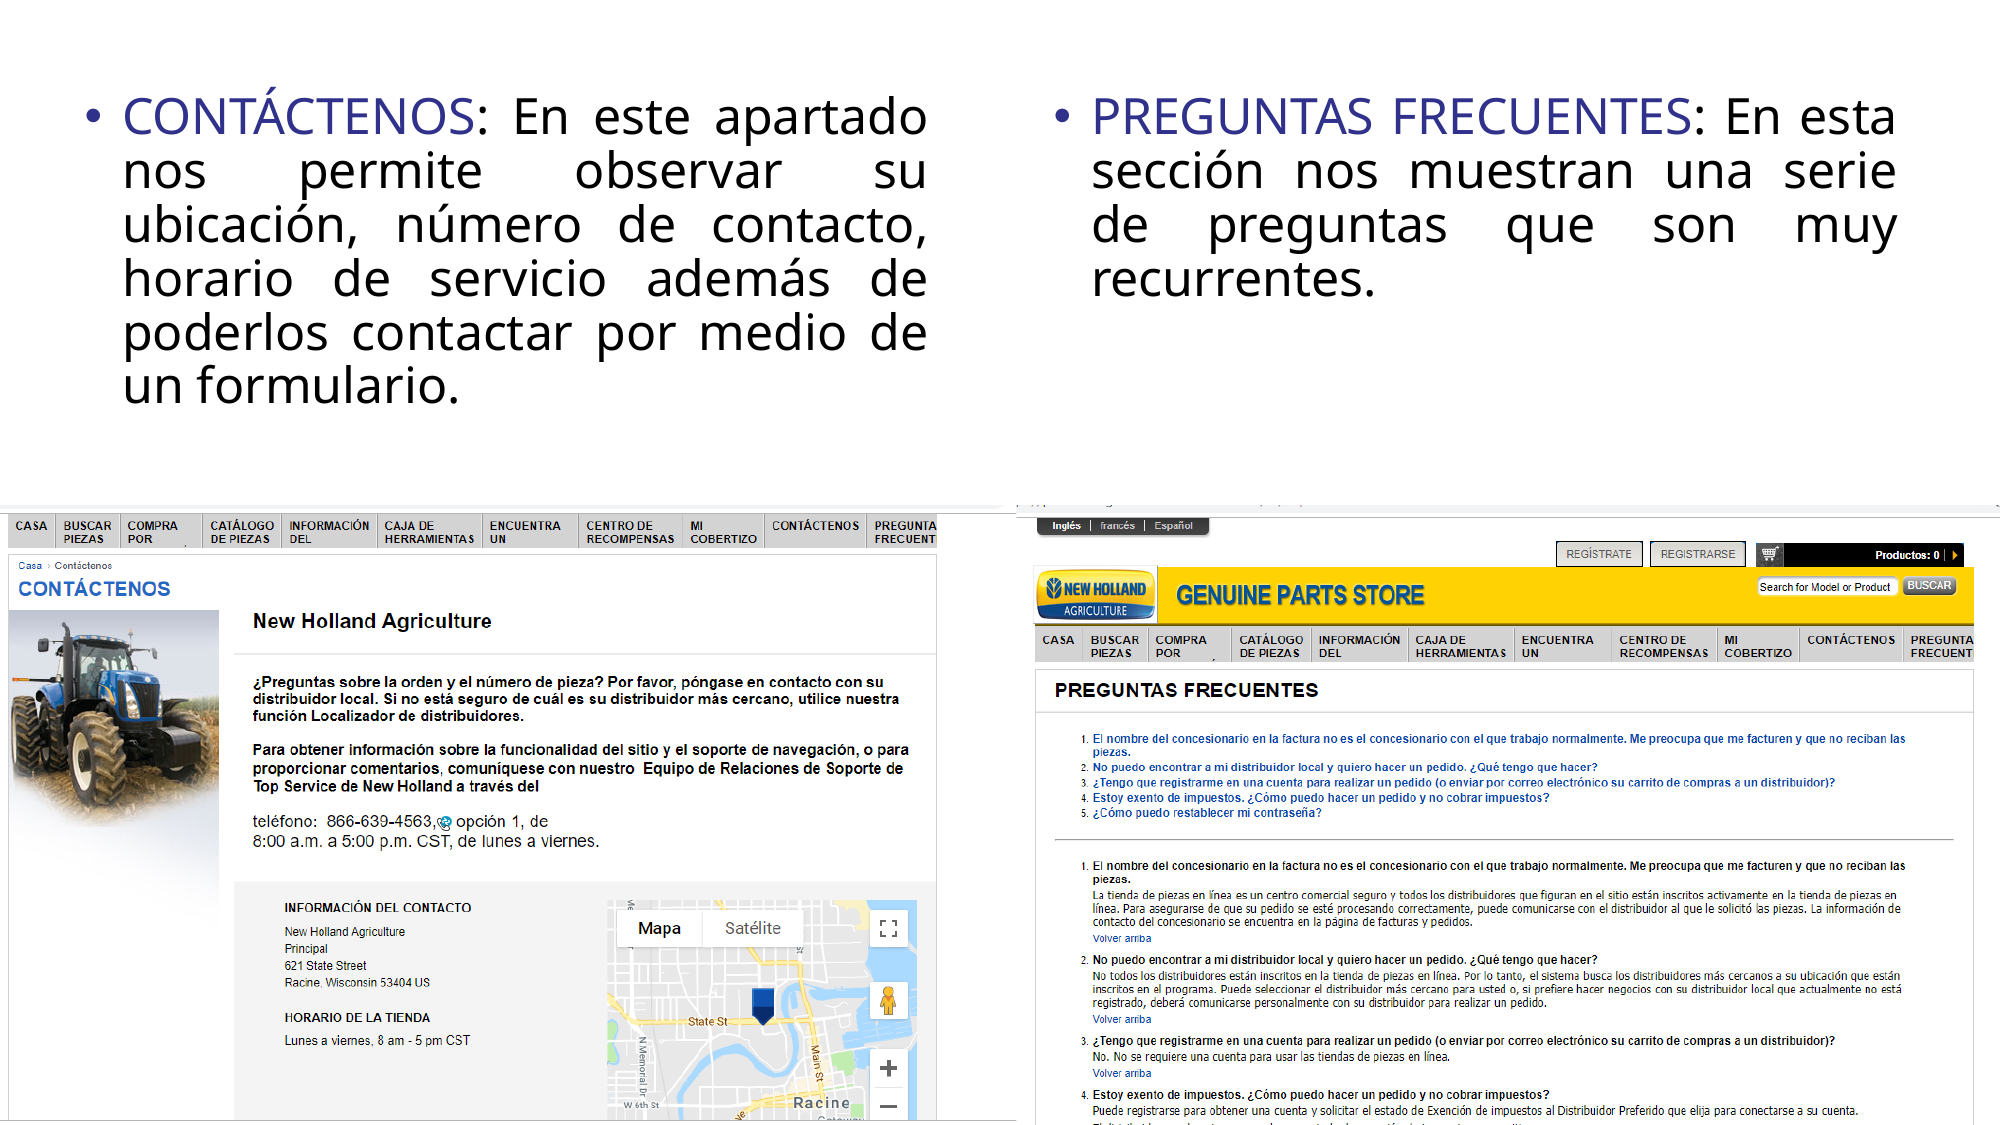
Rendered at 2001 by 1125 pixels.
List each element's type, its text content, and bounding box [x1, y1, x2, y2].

text_box PREGUNTAS FRECUENTES: En esta sección nos muestran una serie de preguntas que son muy recurrentes. [1038, 83, 1914, 505]
picture [0, 505, 2000, 1125]
list CONTÁCTENOS: En este apartado nos permite observar su ubicación, número de contacto, horario de servicio además de poderlos contactar por medio de un formulario. [69, 83, 944, 505]
